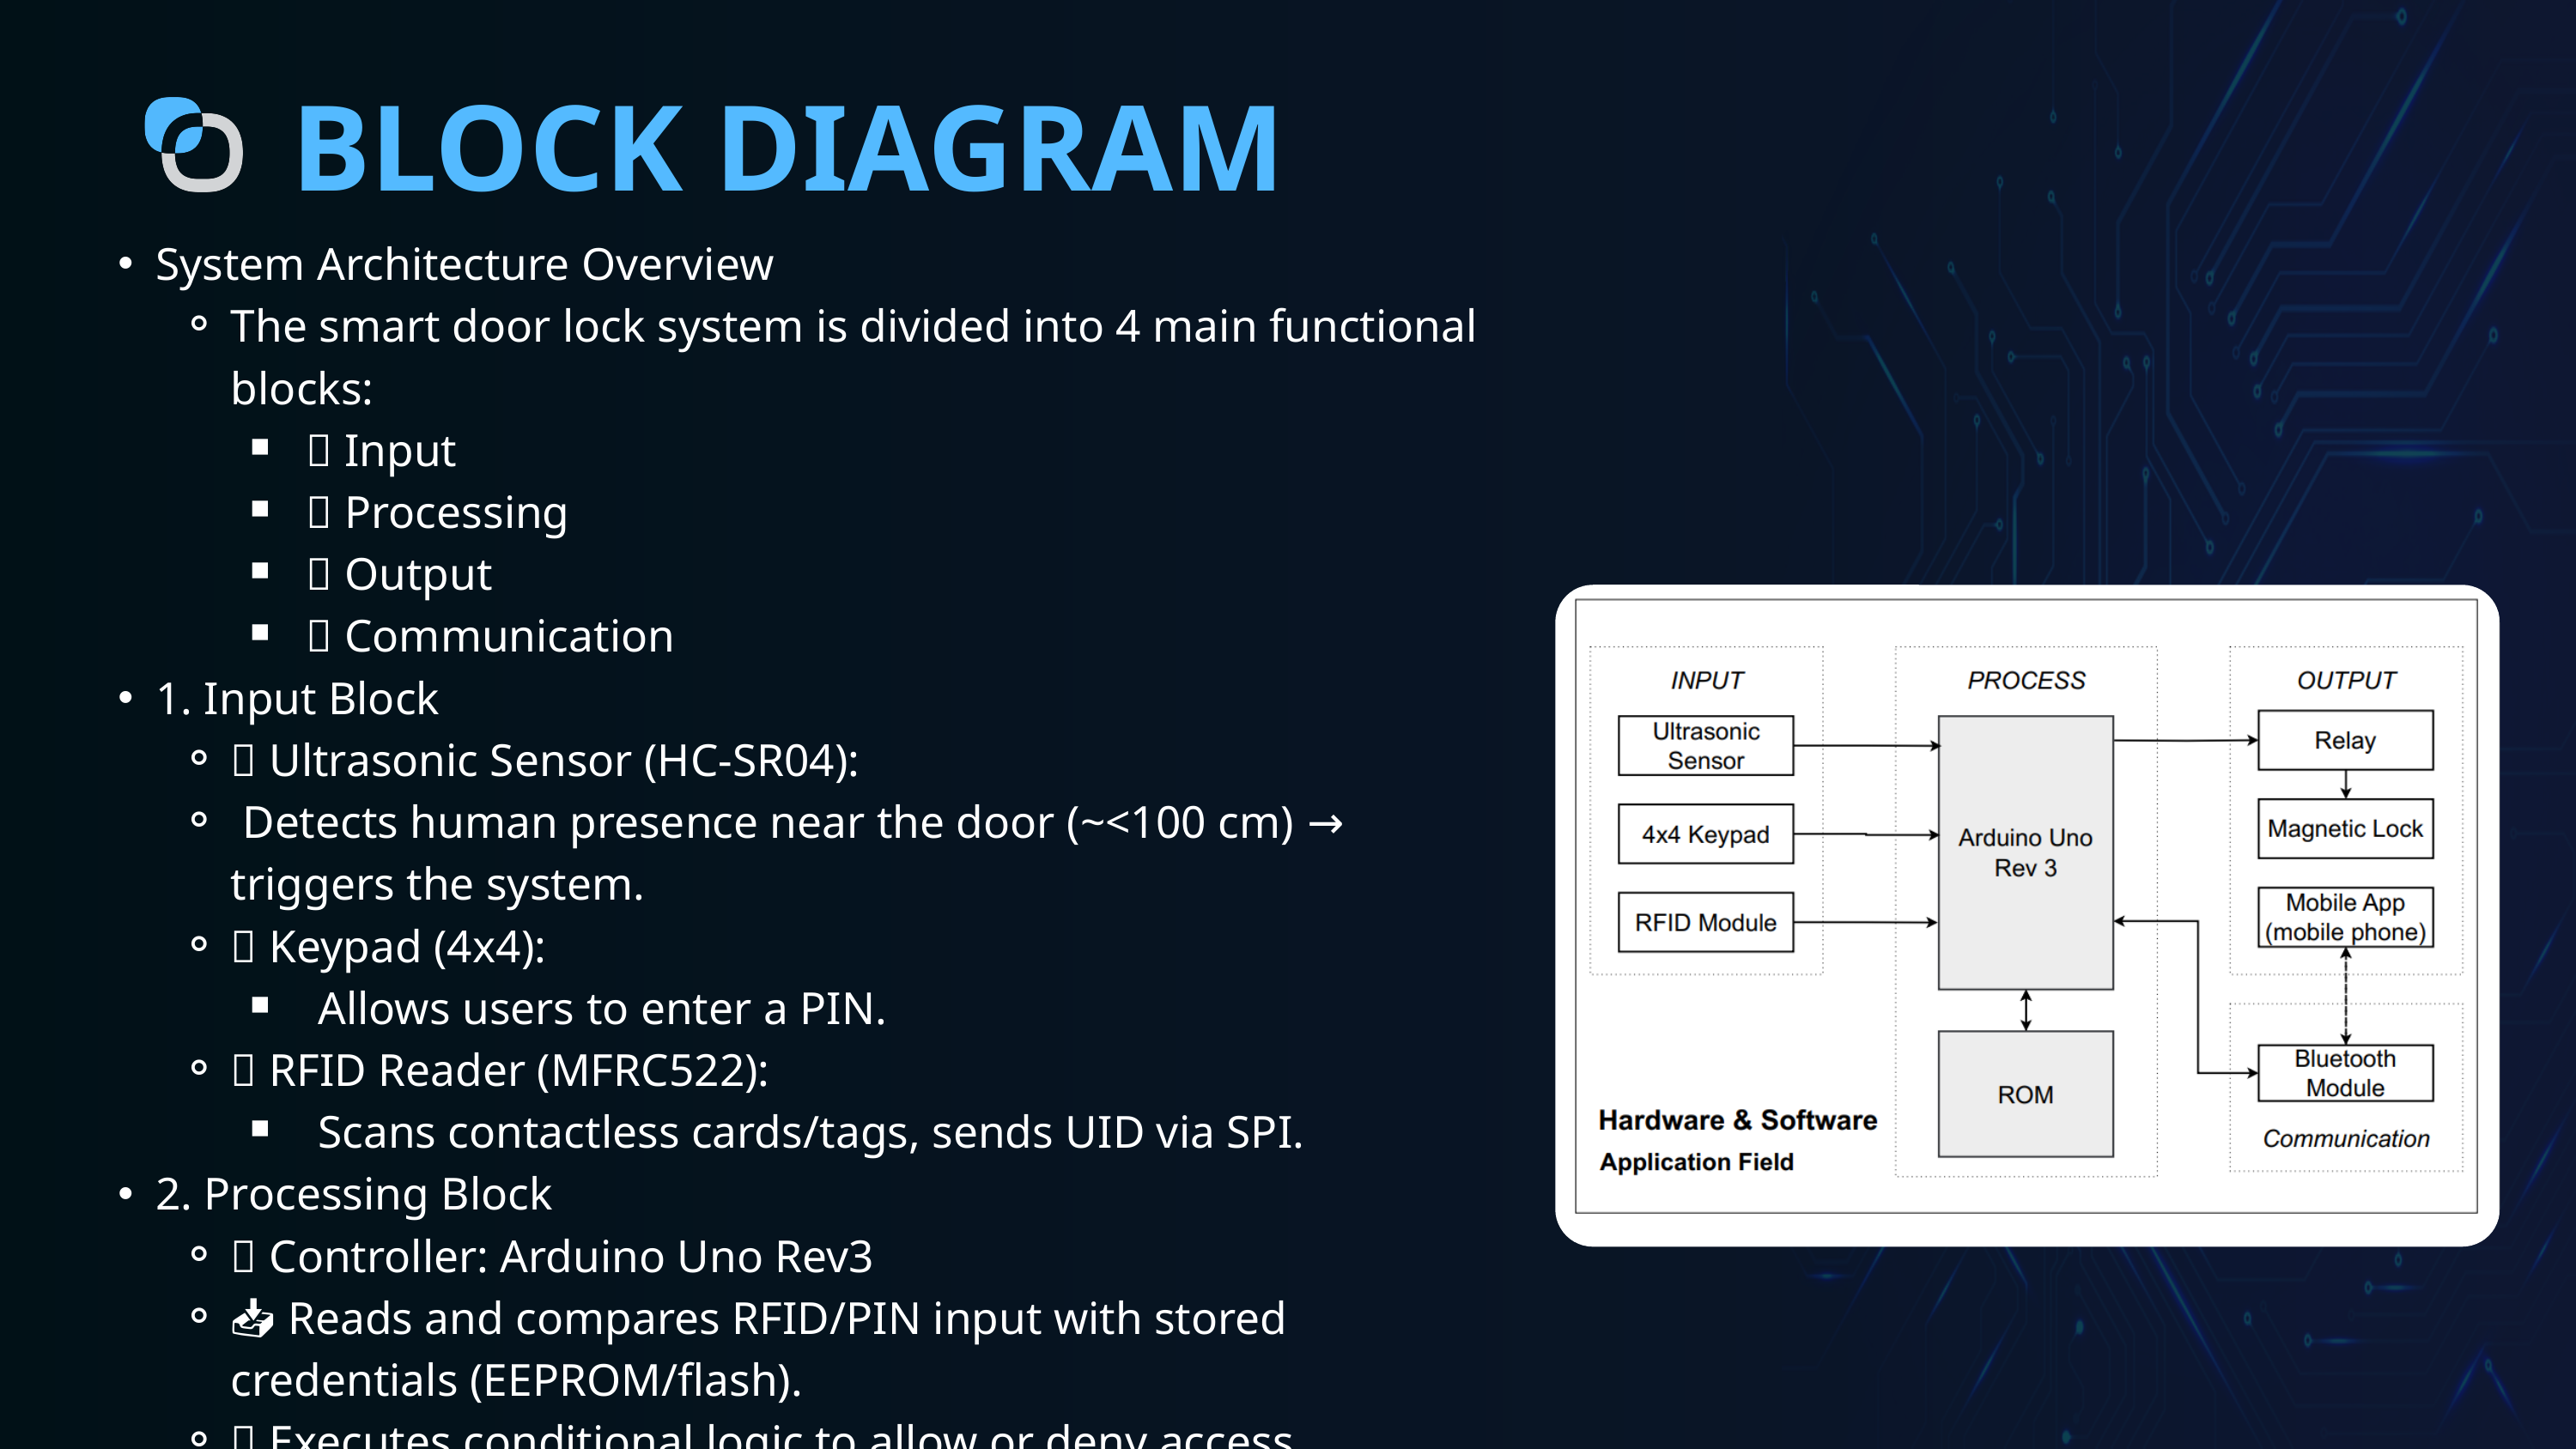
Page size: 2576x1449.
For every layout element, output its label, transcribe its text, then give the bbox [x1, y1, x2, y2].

picture [1555, 584, 2500, 1247]
text_box [1781, 0, 2576, 1449]
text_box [144, 79, 1659, 227]
text_box System Architecture Overview The smart door lock system is divided into 4 main functional blocks: 🔹 Input 🔹 Processing 🔹 Output 🔹 Communication 1. Input Block 👣 Ultrasonic Sensor (HC-SR04): Detects human presence near the door (~<100 cm) → triggers the system. 🔢 Keypad (4x4): Allows users to enter a PIN. 📶 RFID Reader (MFRC522): Scans contactless cards/tags, sends UID via SPI. 2. Processing Block 🧩 Controller: Arduino Uno Rev3 📥 Reads and compares RFID/PIN input with stored credentials (EEPROM/flash). 🔁 Executes conditional logic to allow or deny access. [80, 227, 1484, 1449]
